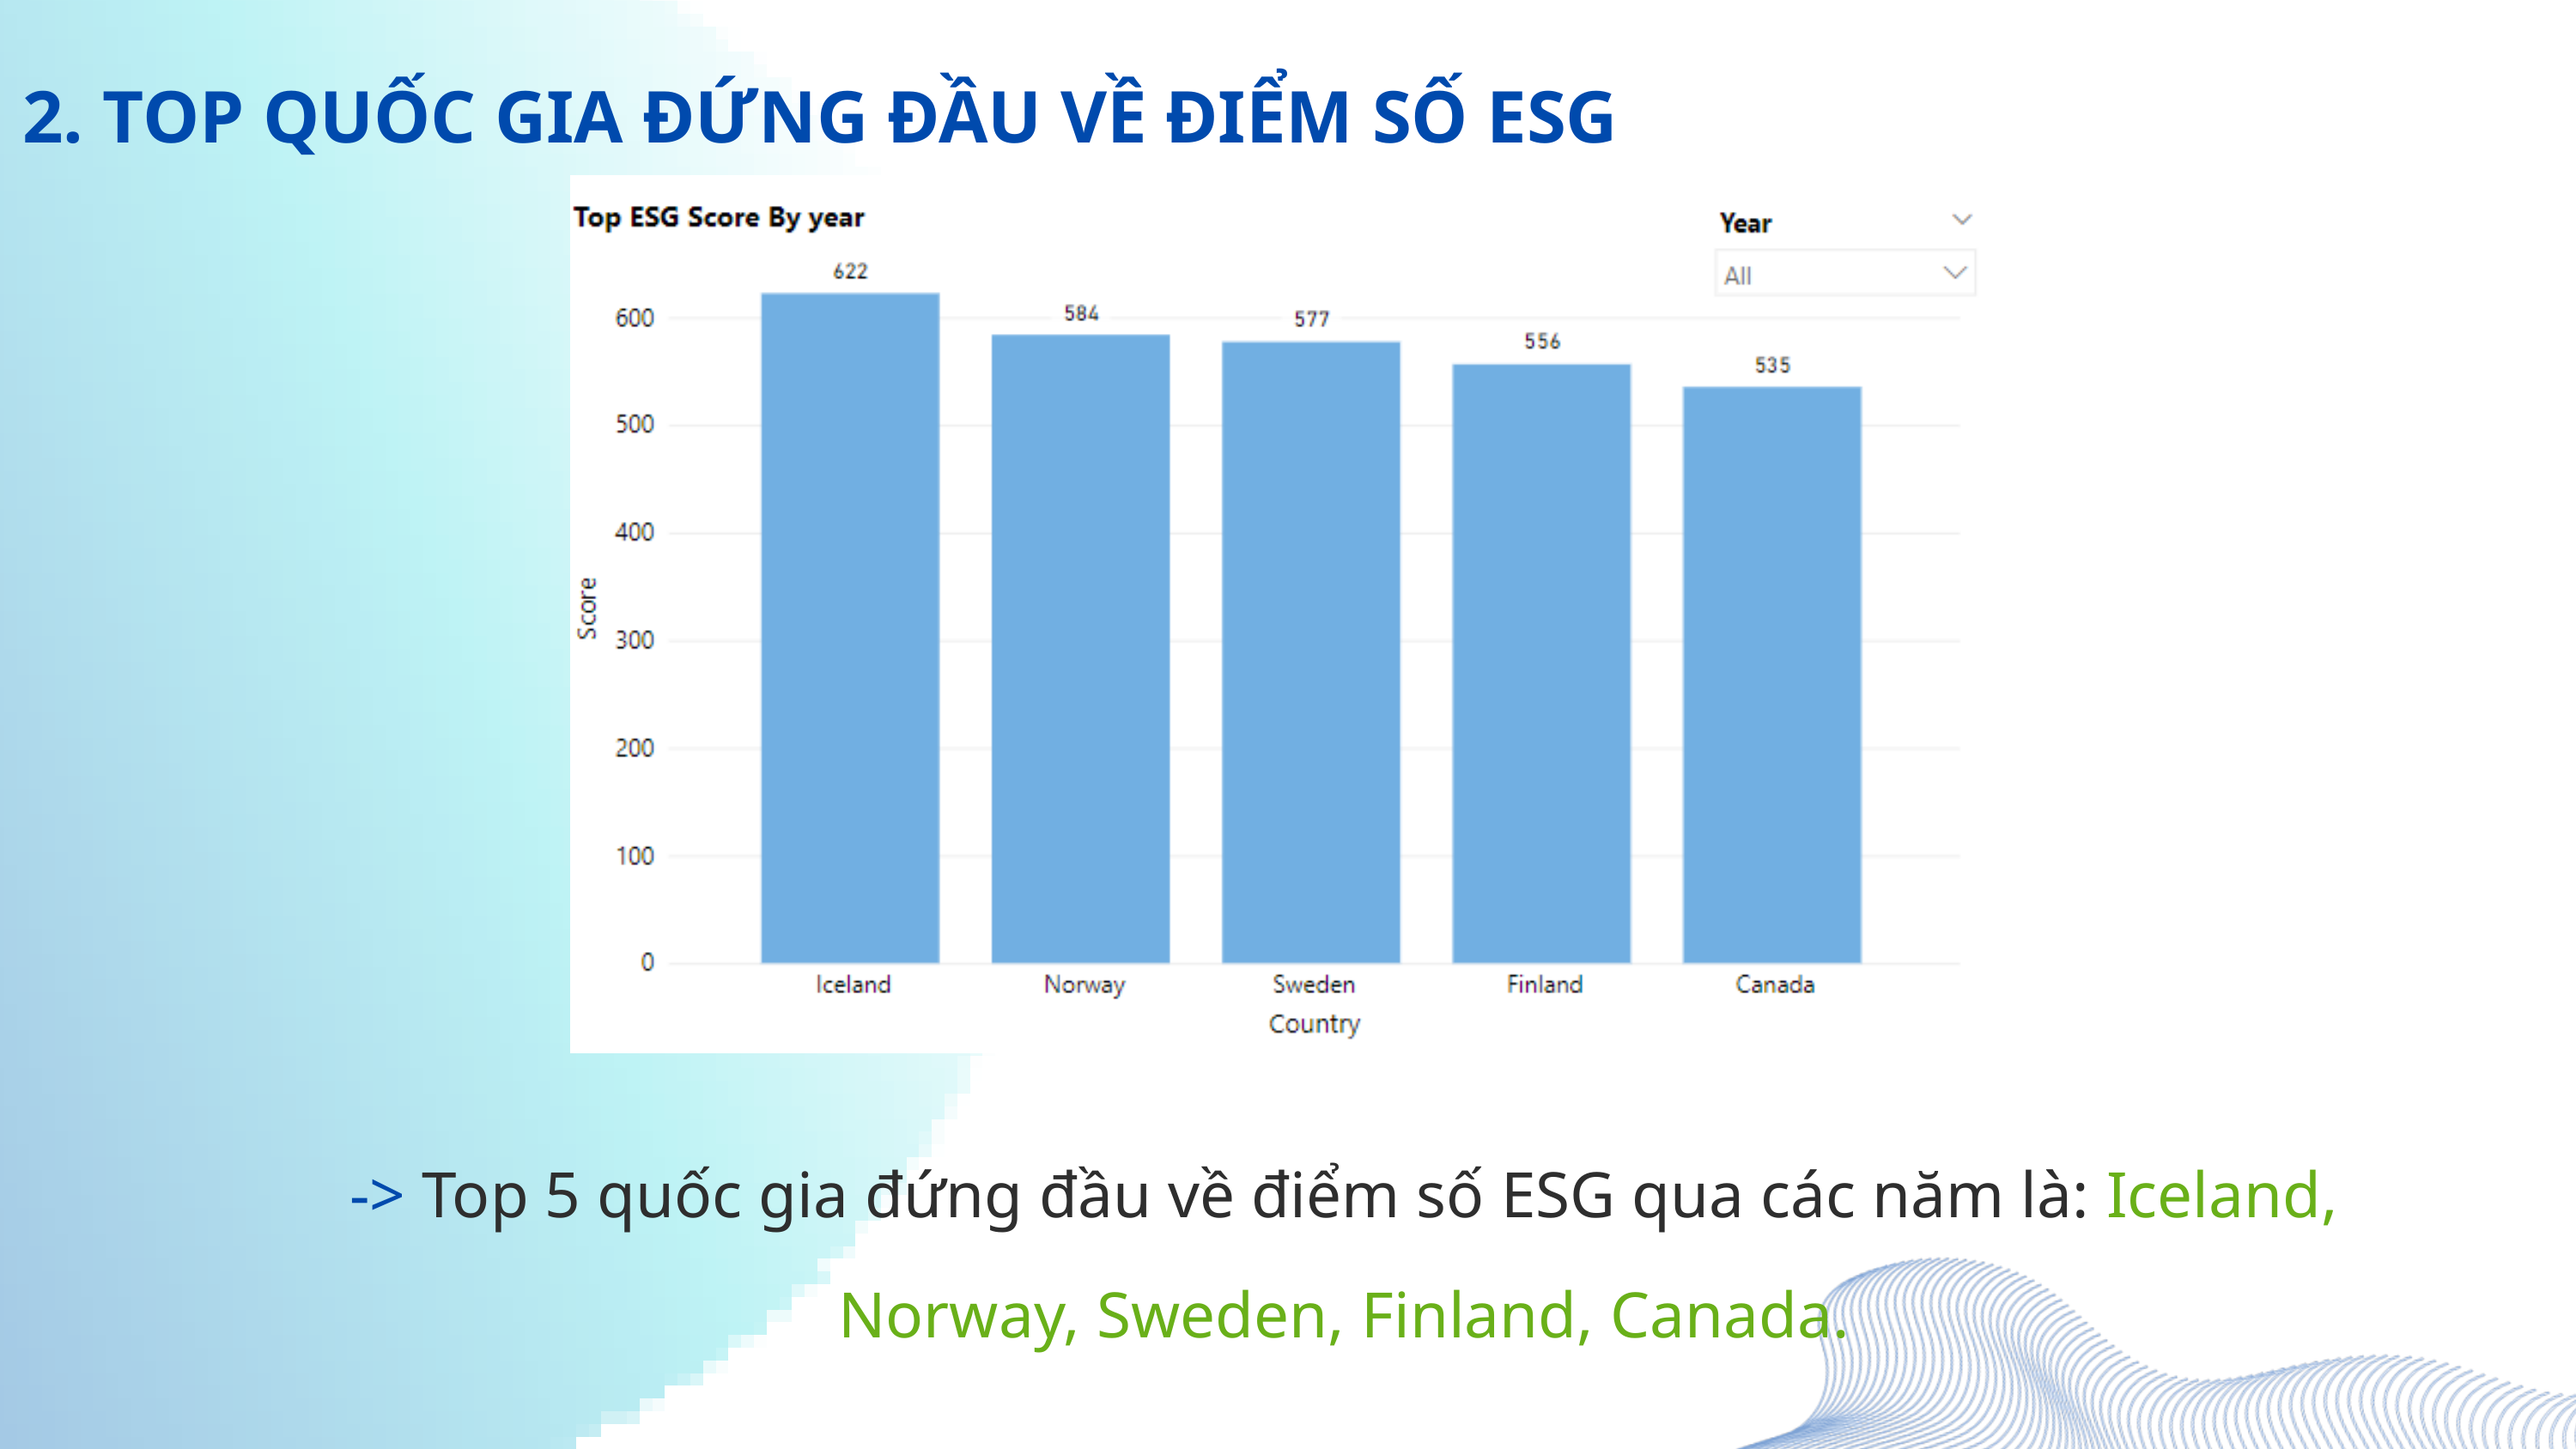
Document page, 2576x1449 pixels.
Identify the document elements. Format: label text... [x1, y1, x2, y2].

text_box 2. TOP QUỐC GIA ĐỨNG ĐẦU VỀ ĐIỂM SỐ ESG [1056, 71, 1787, 158]
picture [0, 0, 2473, 1449]
text_box -> Top 5 quốc gia đứng đầu về điểm số ESG qua các năm là: Iceland, Norway, Sweden, Finland, Canada. [1056, 1110, 1793, 1351]
